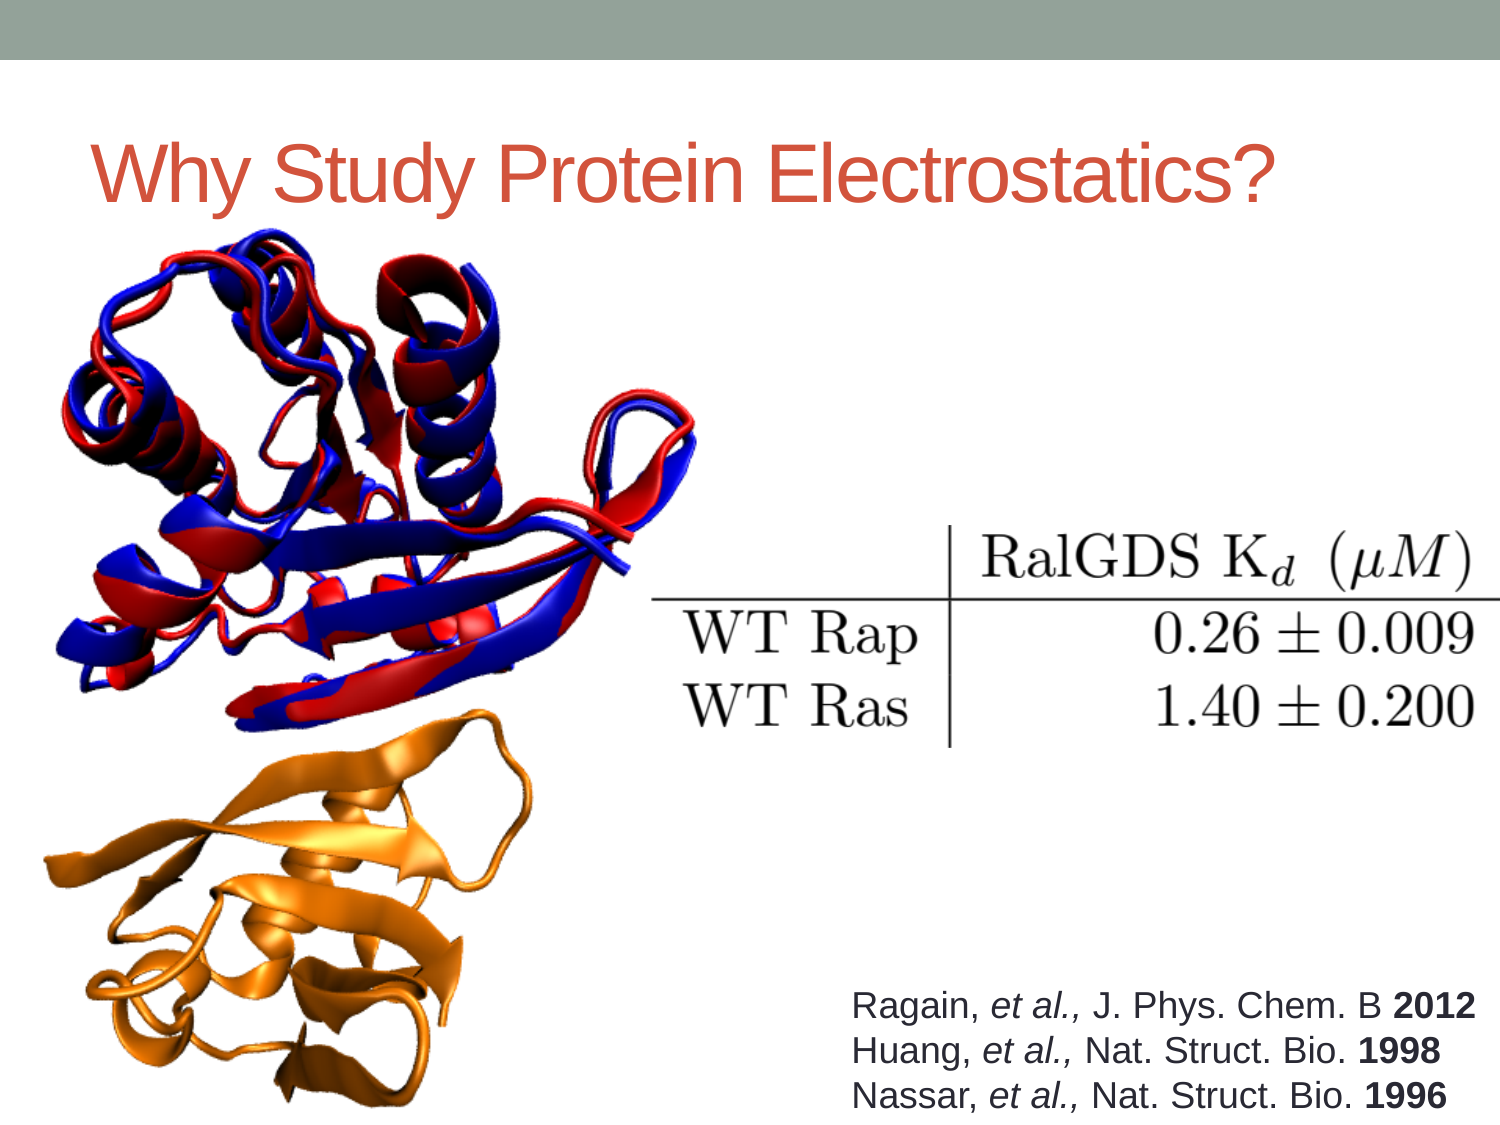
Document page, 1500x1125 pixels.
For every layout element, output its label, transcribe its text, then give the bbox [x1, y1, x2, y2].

picture [3, 224, 1500, 1125]
title Why Study Protein Electrostatics? [75, 87, 1425, 250]
text_box Ragain, et al., J. Phys. Chem. B 2012 Huang, et al., Nat. Struct. Bio. 1998 Nassar, et al., Nat. Struct. Bio. 1996 [836, 973, 1492, 1124]
